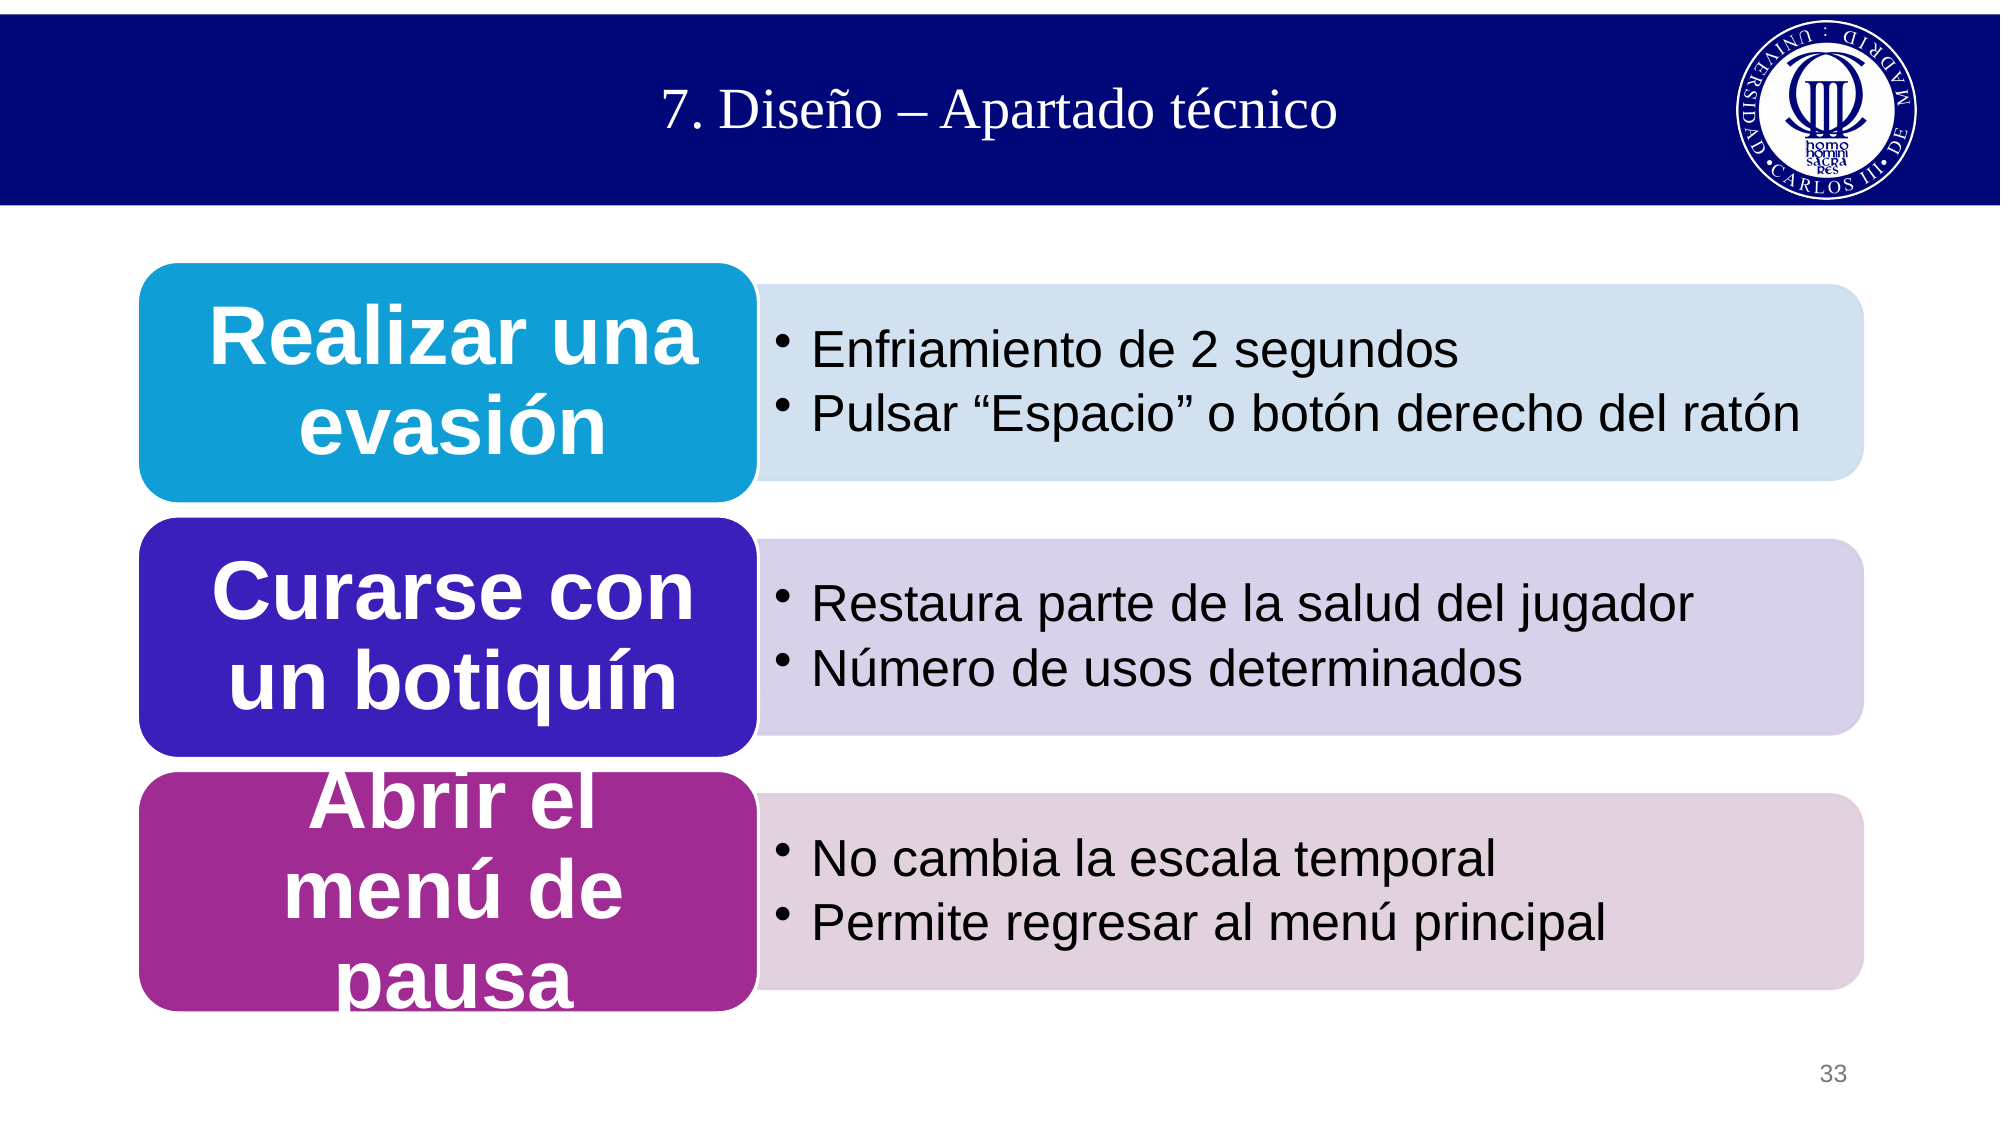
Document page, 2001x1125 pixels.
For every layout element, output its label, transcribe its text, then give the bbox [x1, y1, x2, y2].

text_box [0, 13, 2000, 206]
slide_number 33 [1412, 1042, 1863, 1103]
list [136, 260, 1863, 1014]
